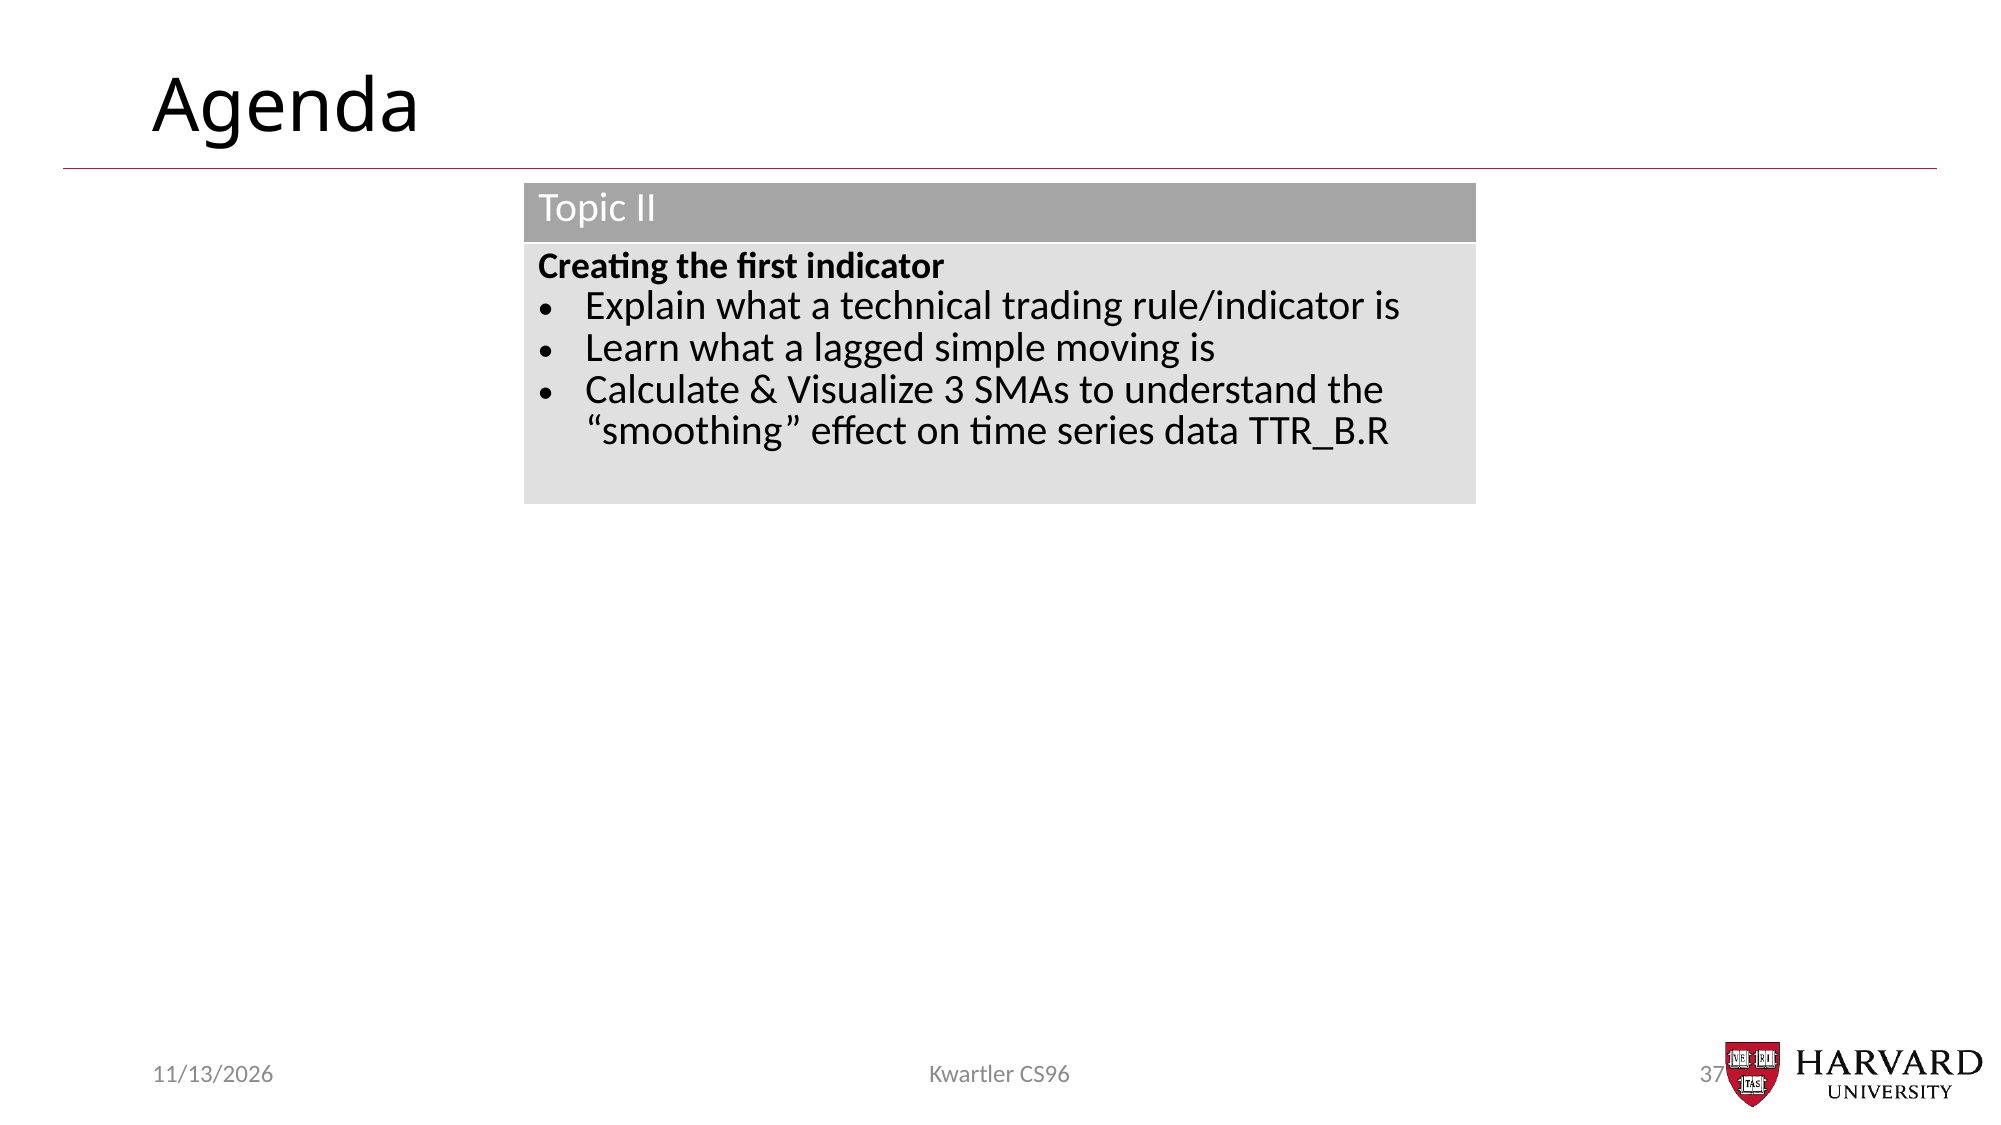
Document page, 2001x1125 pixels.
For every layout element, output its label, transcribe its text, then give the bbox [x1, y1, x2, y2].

table_cell Creating the first indicator Explain what a technical trading rule/indicator is Learn what a lagged simple moving is Calculate & Visualize 3 SMAs to understand the “smoothing” effect on time series data TTR_B.R [524, 244, 1476, 504]
title Agenda [137, 59, 1863, 156]
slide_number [137, 1042, 588, 1103]
footer Kwartler CS96 [662, 1042, 1338, 1103]
picture [1703, 1024, 2001, 1125]
table_header Topic II [524, 183, 1476, 242]
text_box 37 [1412, 1042, 1741, 1103]
